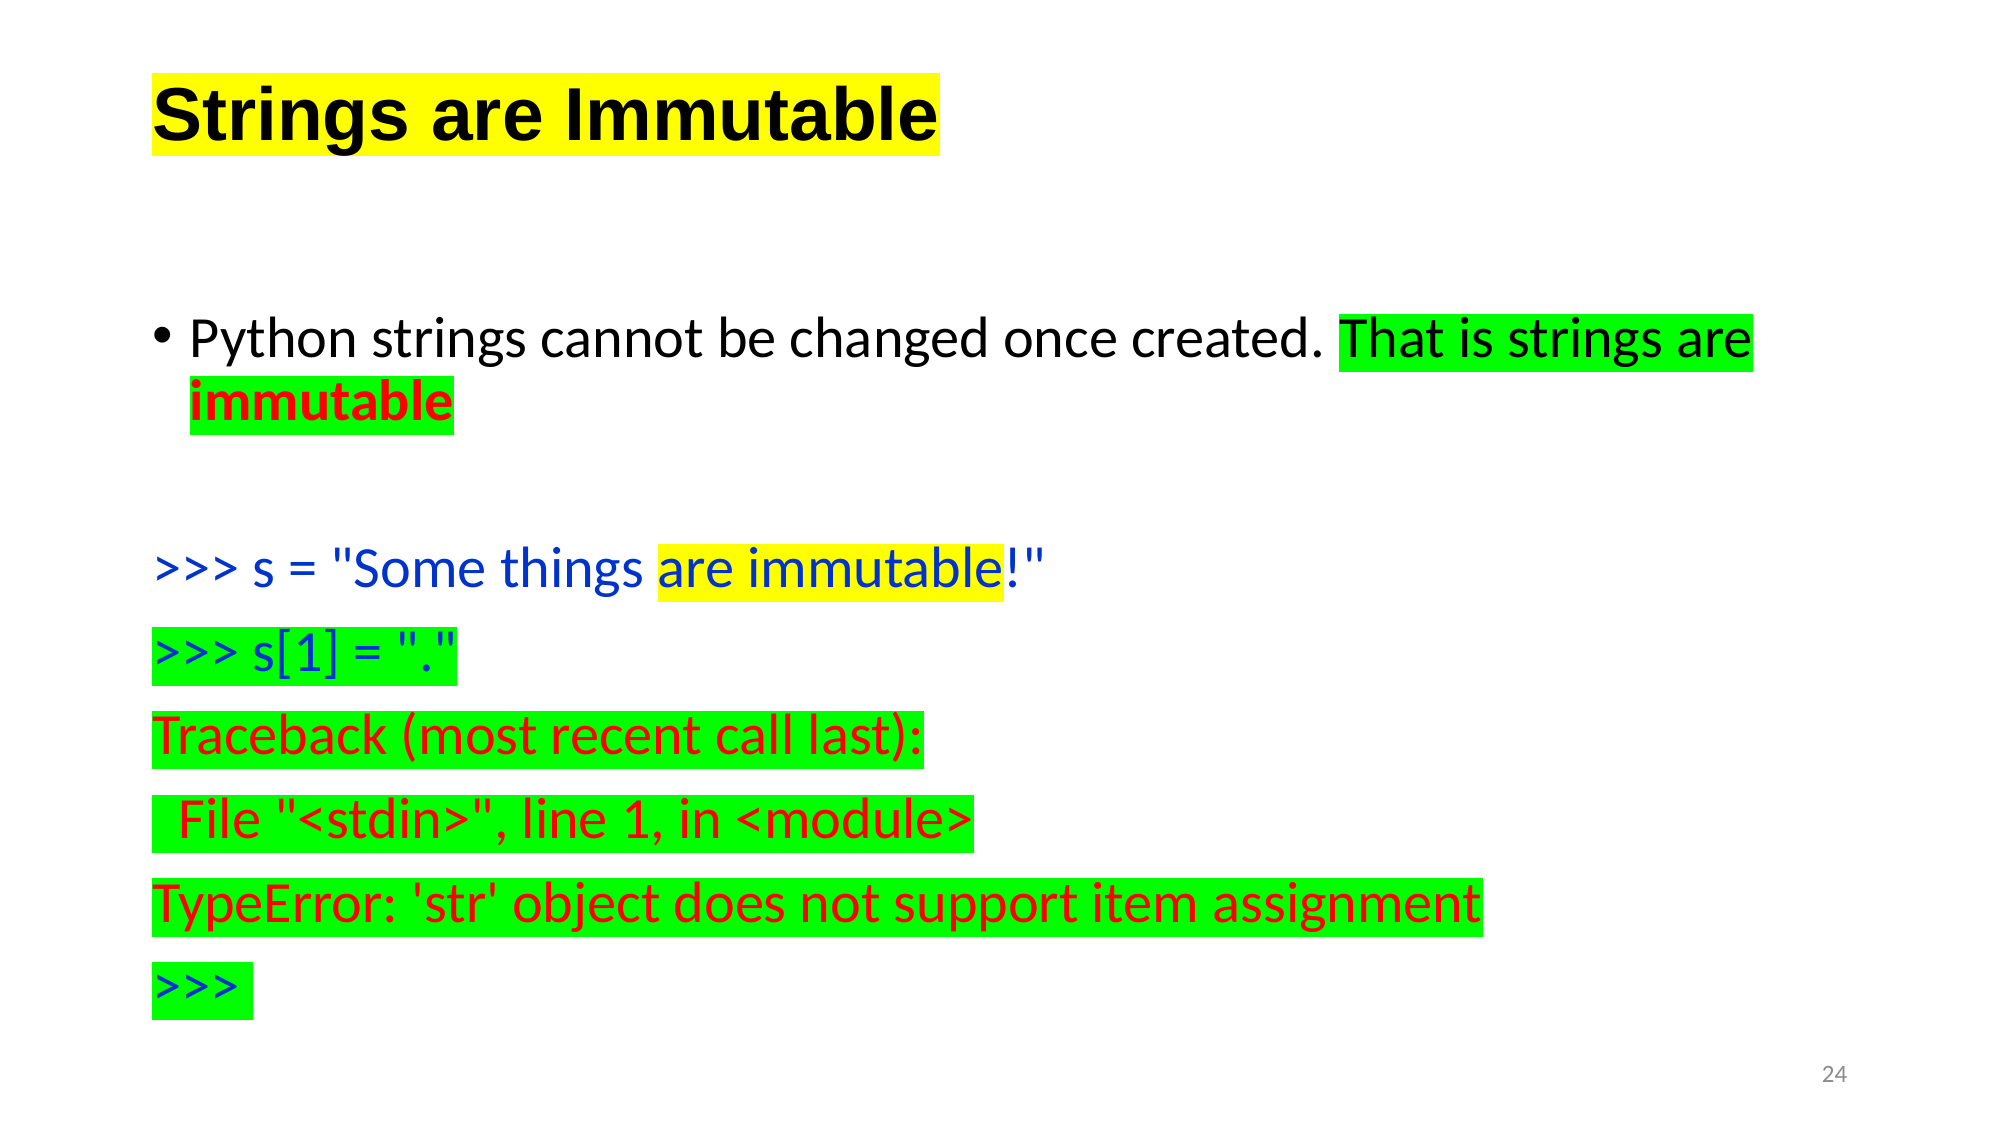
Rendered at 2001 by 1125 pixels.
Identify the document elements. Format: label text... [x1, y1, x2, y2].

title Strings are Immutable [137, 59, 1863, 173]
slide_number 24 [1412, 1042, 1863, 1103]
list Python strings cannot be changed once created. That is strings are immutable >>> s = "Some things are immutable!" >>> s[1] = "." Traceback (most recent call last): File "<stdin>", line 1, in <module> TypeError: 'str' object does not support item assignment >>> [137, 299, 1863, 1103]
